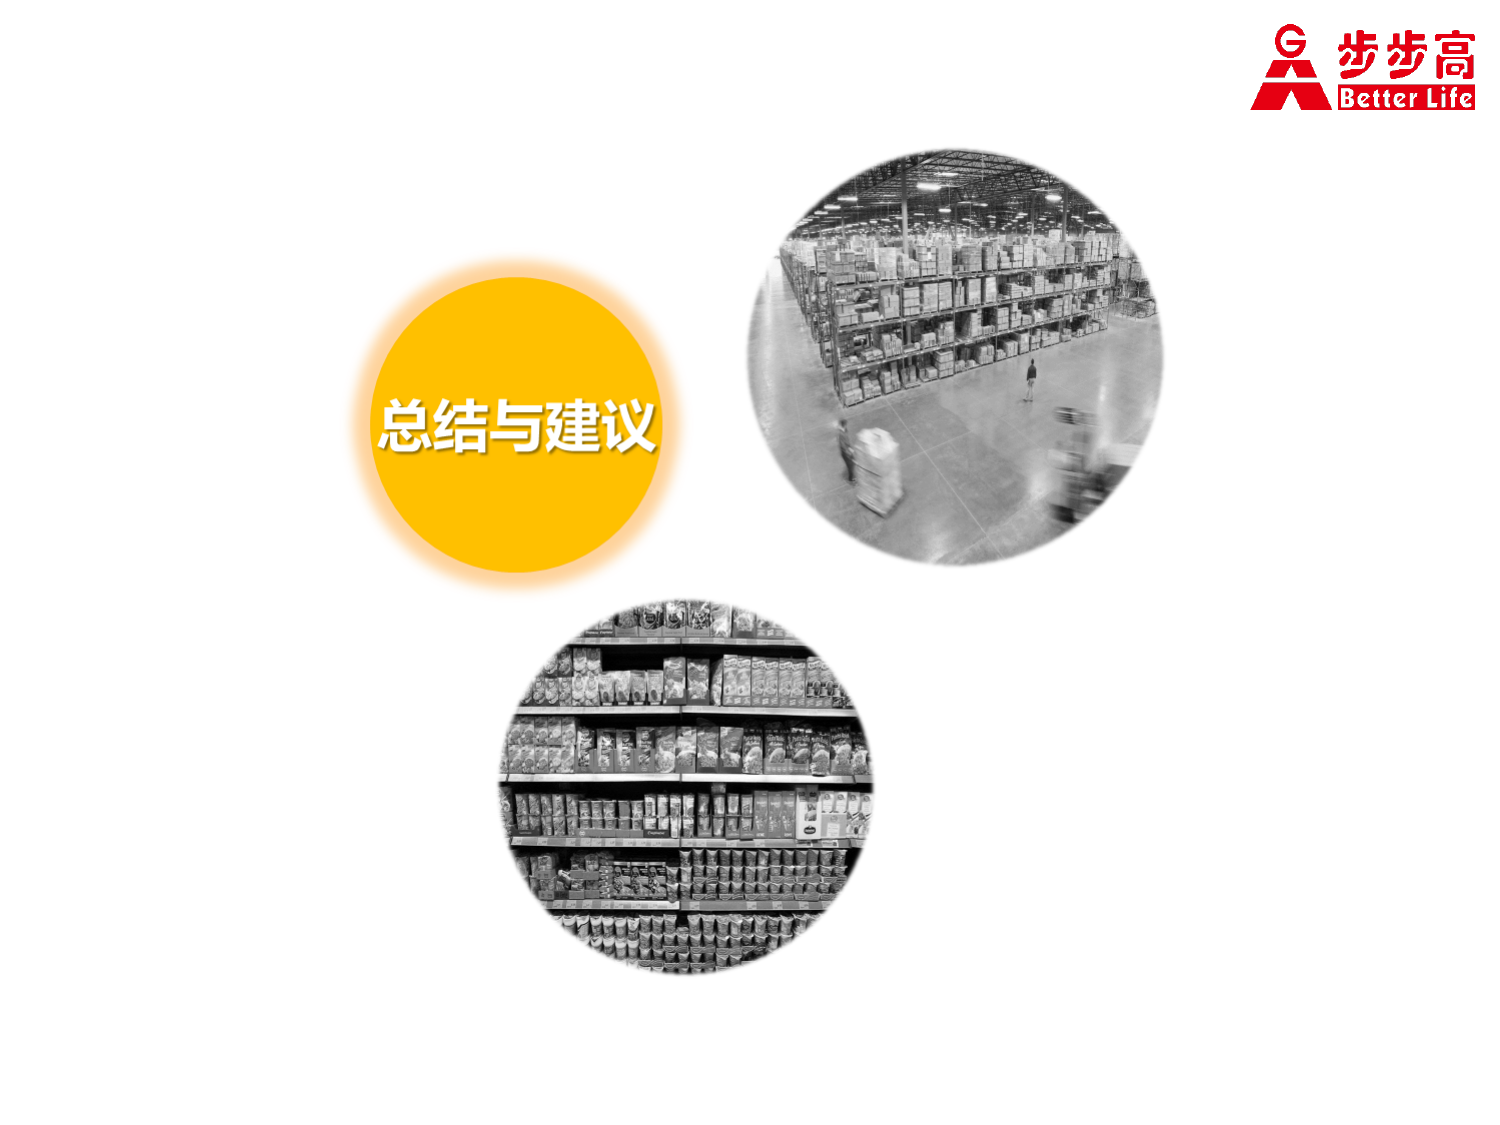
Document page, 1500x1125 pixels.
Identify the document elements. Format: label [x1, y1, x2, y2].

picture [1250, 24, 1475, 110]
picture [332, 145, 1168, 980]
